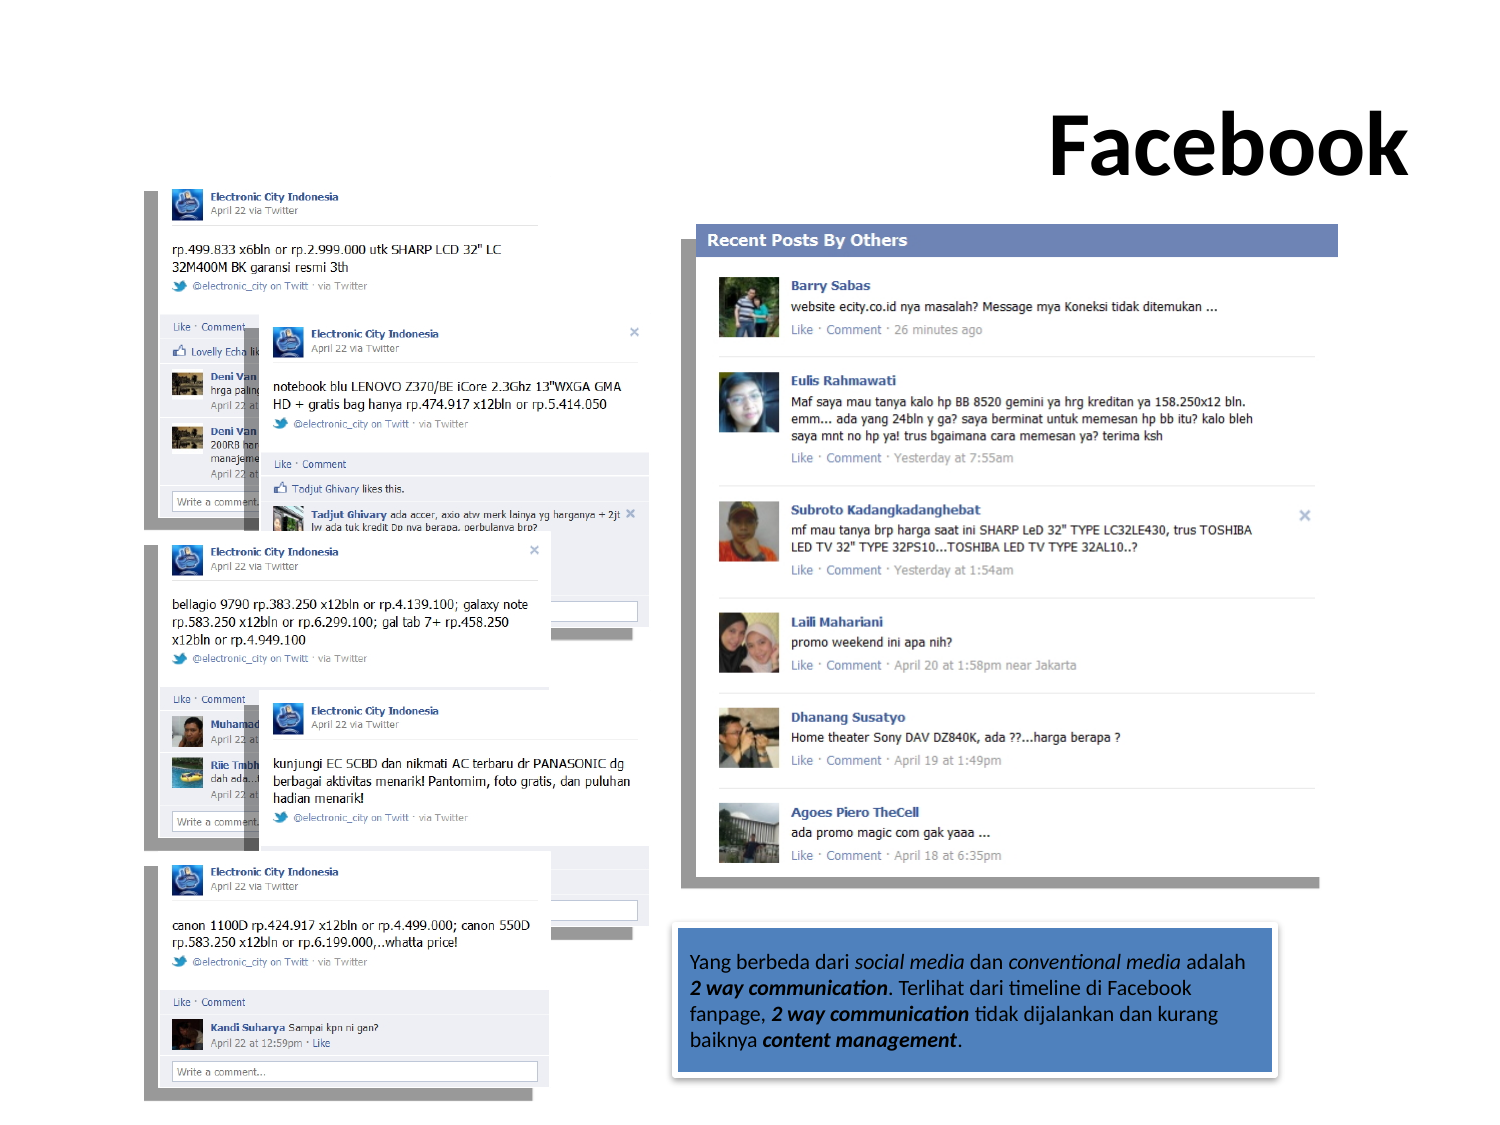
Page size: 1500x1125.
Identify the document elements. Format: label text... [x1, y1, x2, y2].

picture [158, 176, 651, 1088]
title Facebook [75, 45, 1425, 233]
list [696, 224, 1338, 878]
text_box Yang berbeda dari social media dan conventional media adalah 2 way communication. Terlihat dari timeline di Facebook fanpage, 2 way communication tidak dijalankan dan kurang baiknya content management. [672, 922, 1278, 1078]
